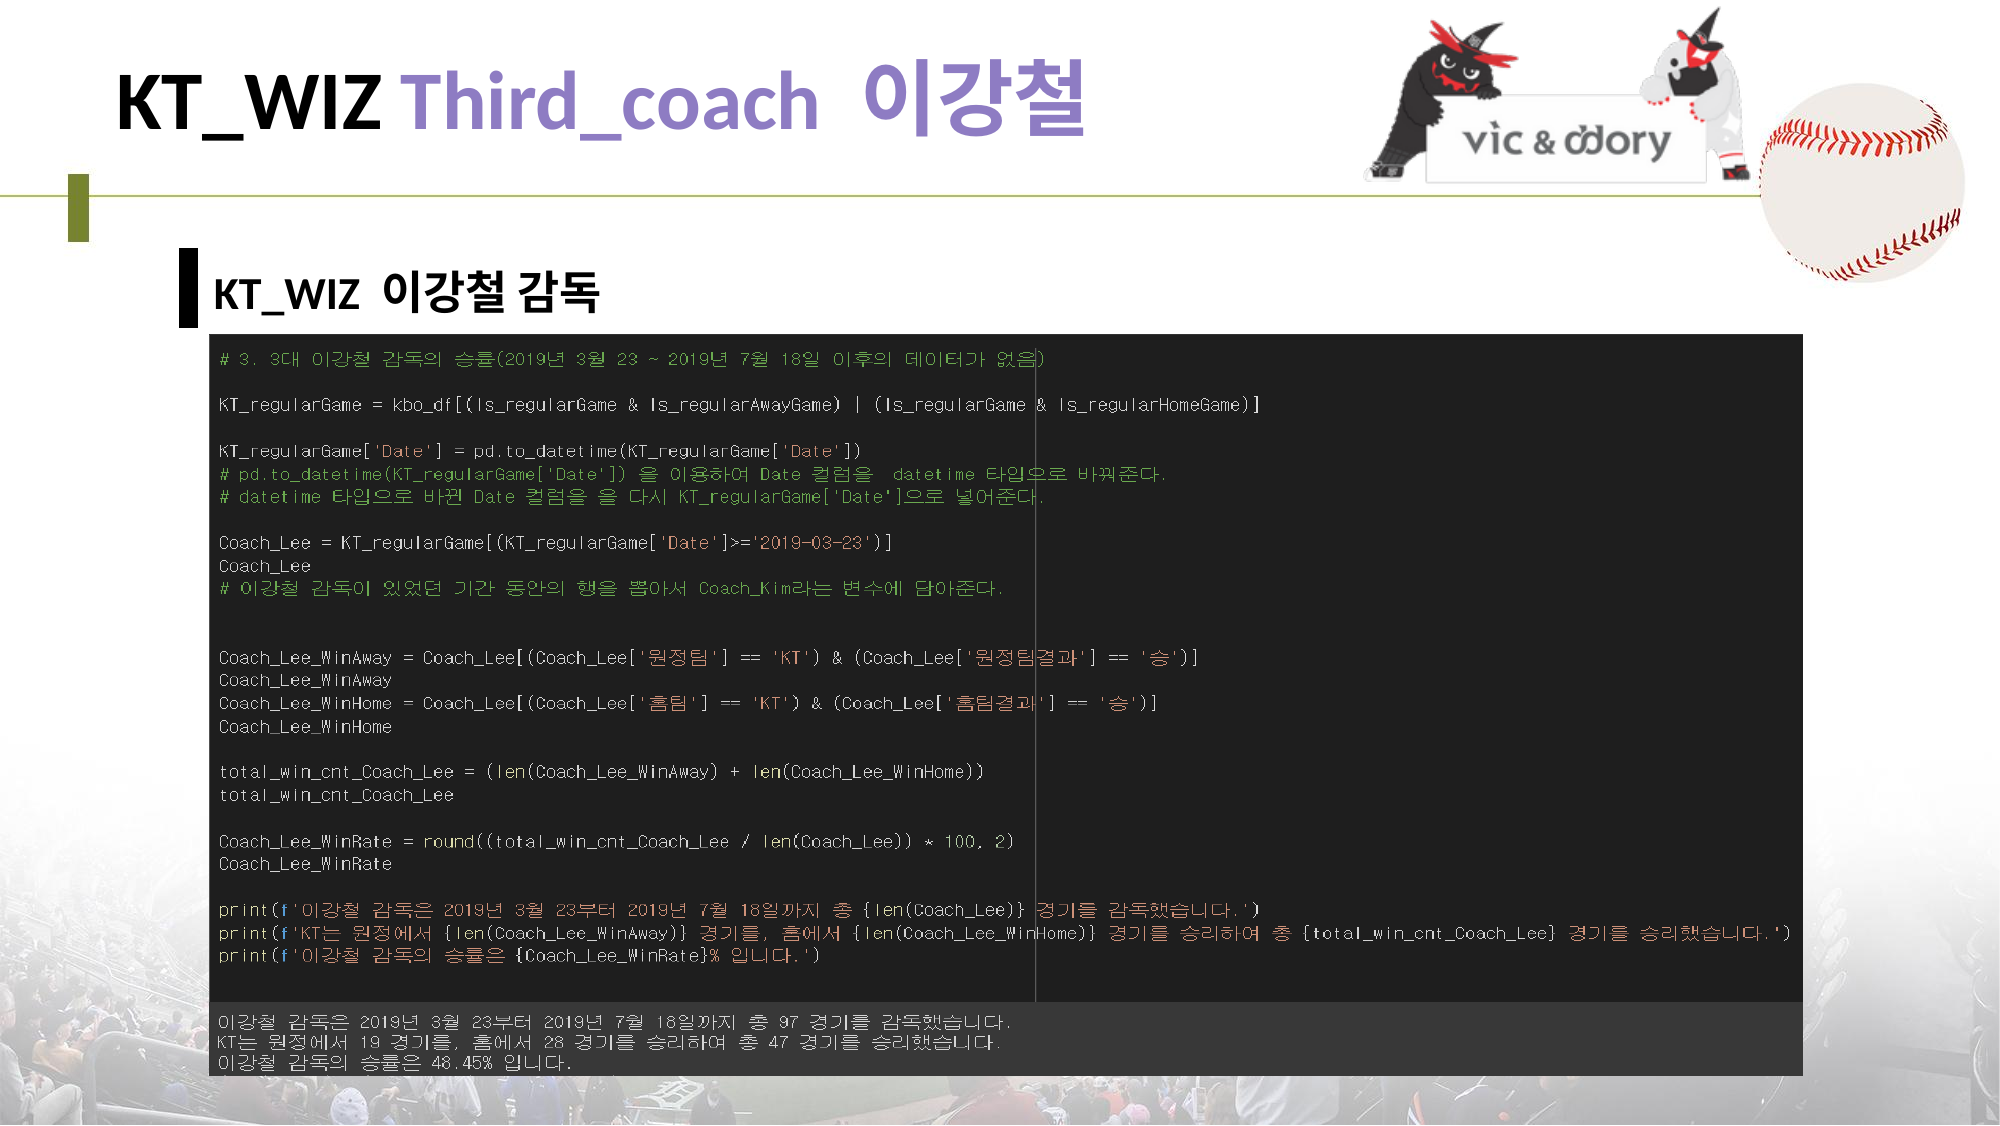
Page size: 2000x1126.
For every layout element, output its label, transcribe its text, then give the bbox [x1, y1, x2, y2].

title KT_WIZ Third_coach 이강철 [99, 31, 1357, 163]
text_box KT_WIZ 이강철 감독 [198, 248, 979, 334]
picture [0, 0, 2000, 1125]
title KT_WIZ Third_coach 이강철 [1759, 31, 1900, 163]
